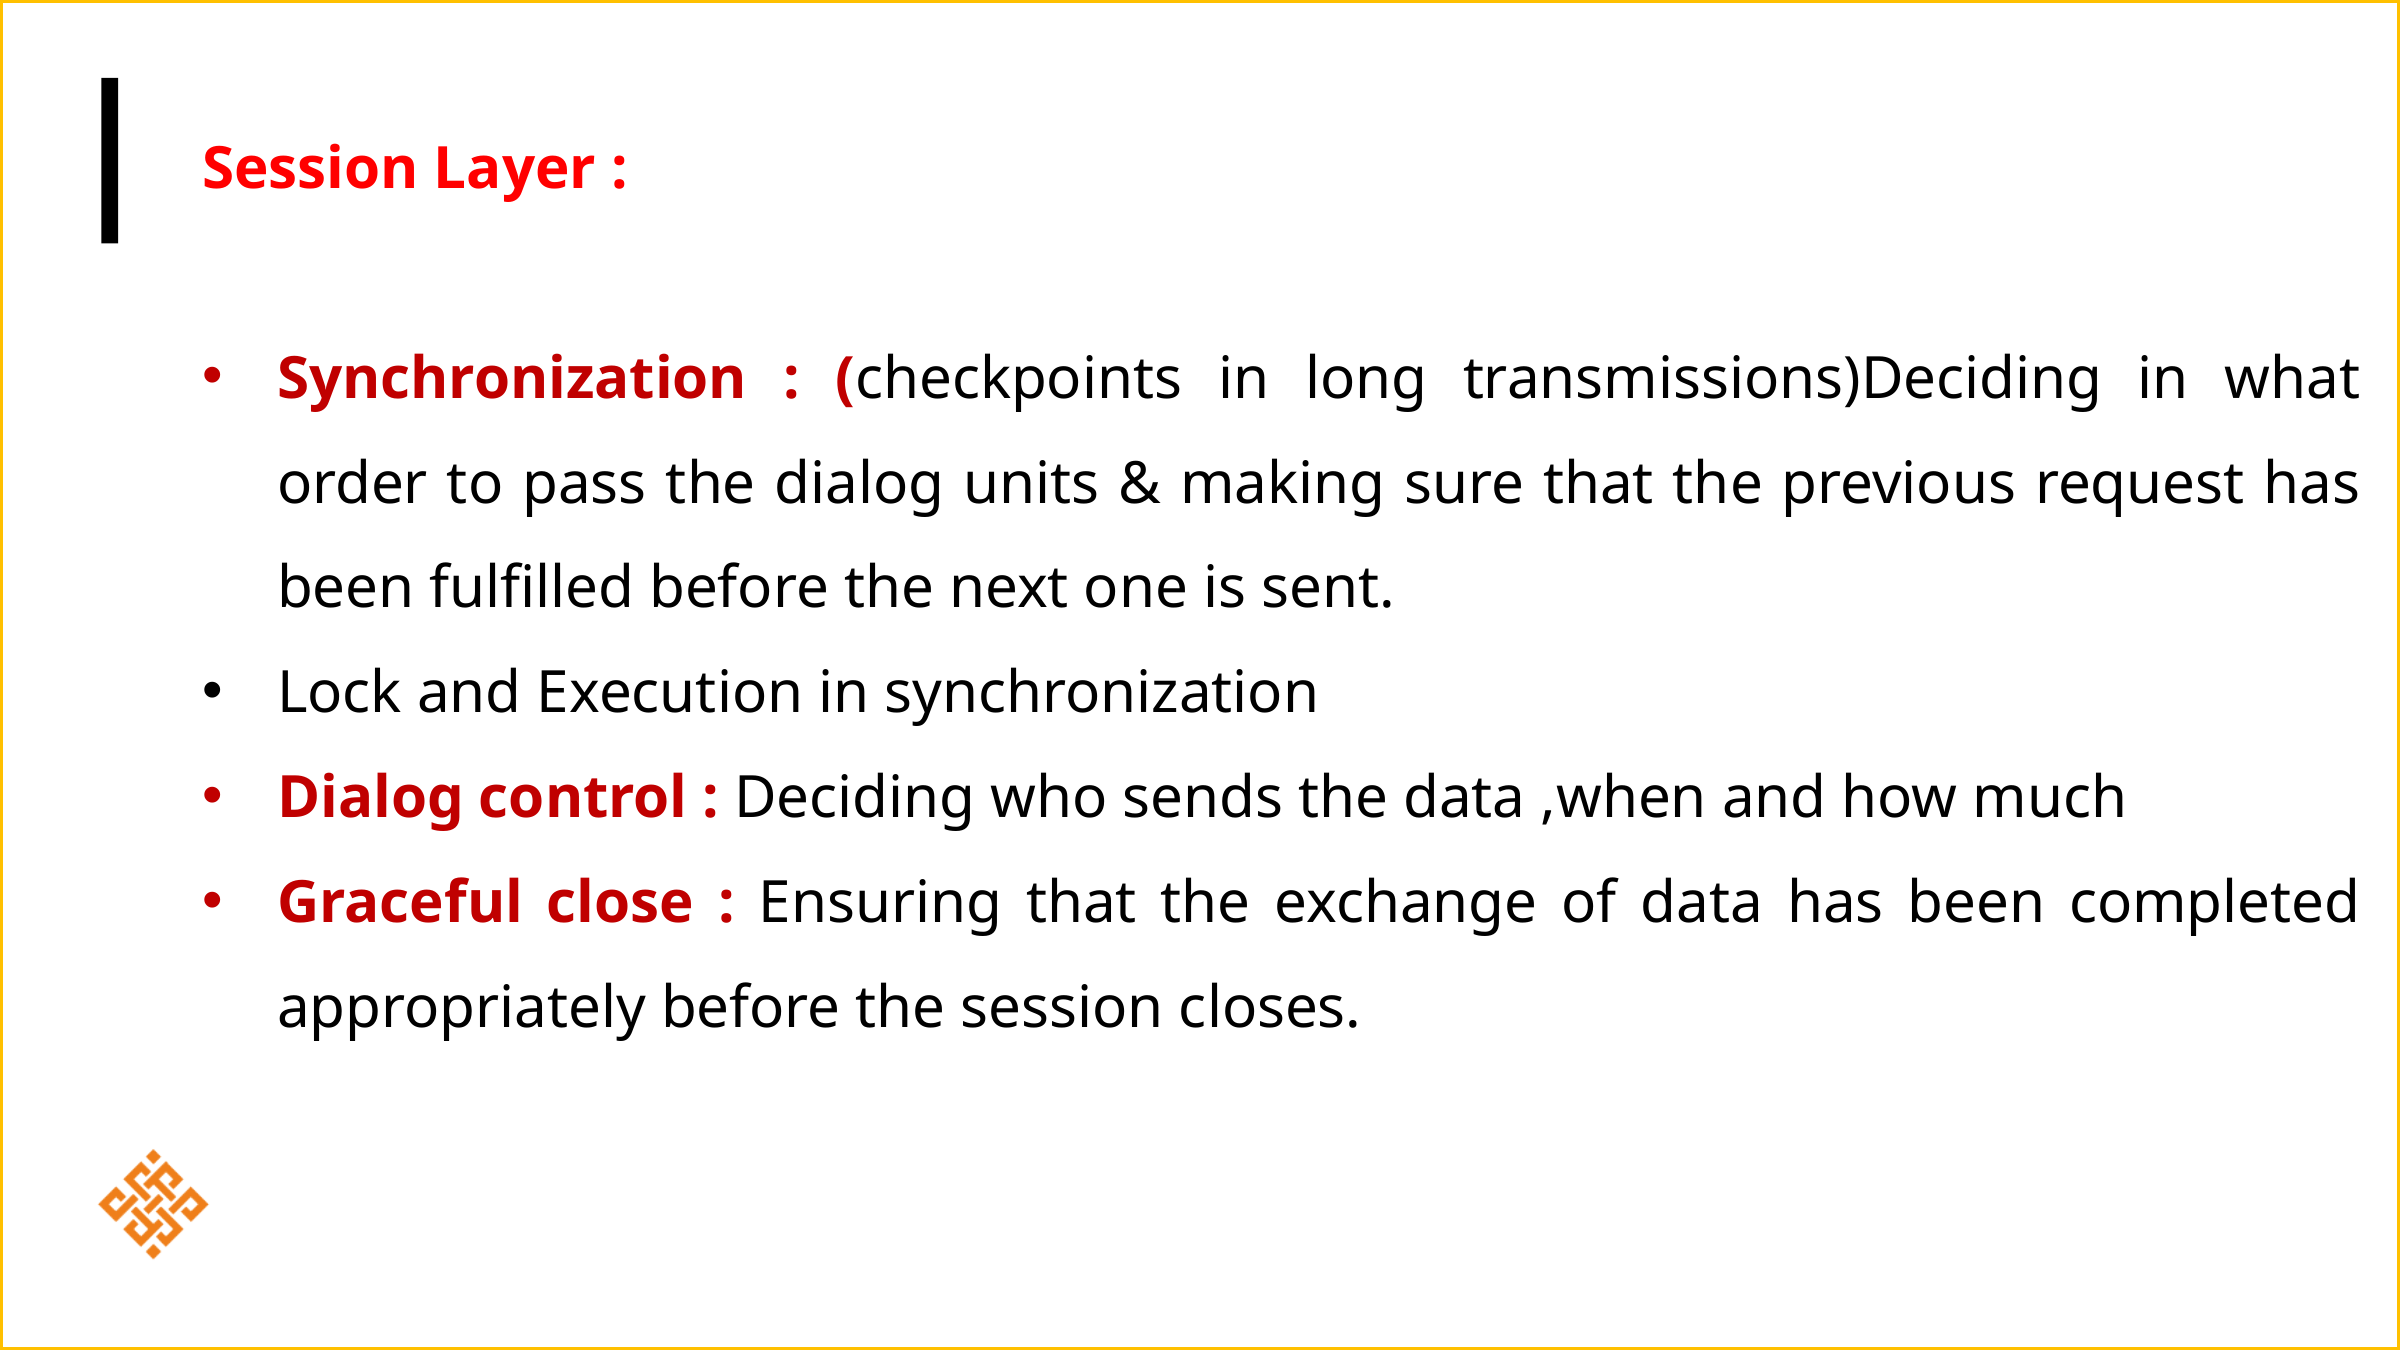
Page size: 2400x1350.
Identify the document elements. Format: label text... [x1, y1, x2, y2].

picture [75, 1058, 235, 1350]
text_box Session Layer : Synchronization : (checkpoints in long transmissions)Deciding in what order to pass the dialog units & making sure that the previous request has been fulfilled before the next one is sent. Lock and Execution in synchronization Dialog control : Deciding who sends the data ,when and how much Graceful close : Ensuring that the exchange of data has been completed appropriately before the session closes. [187, 87, 2375, 1047]
